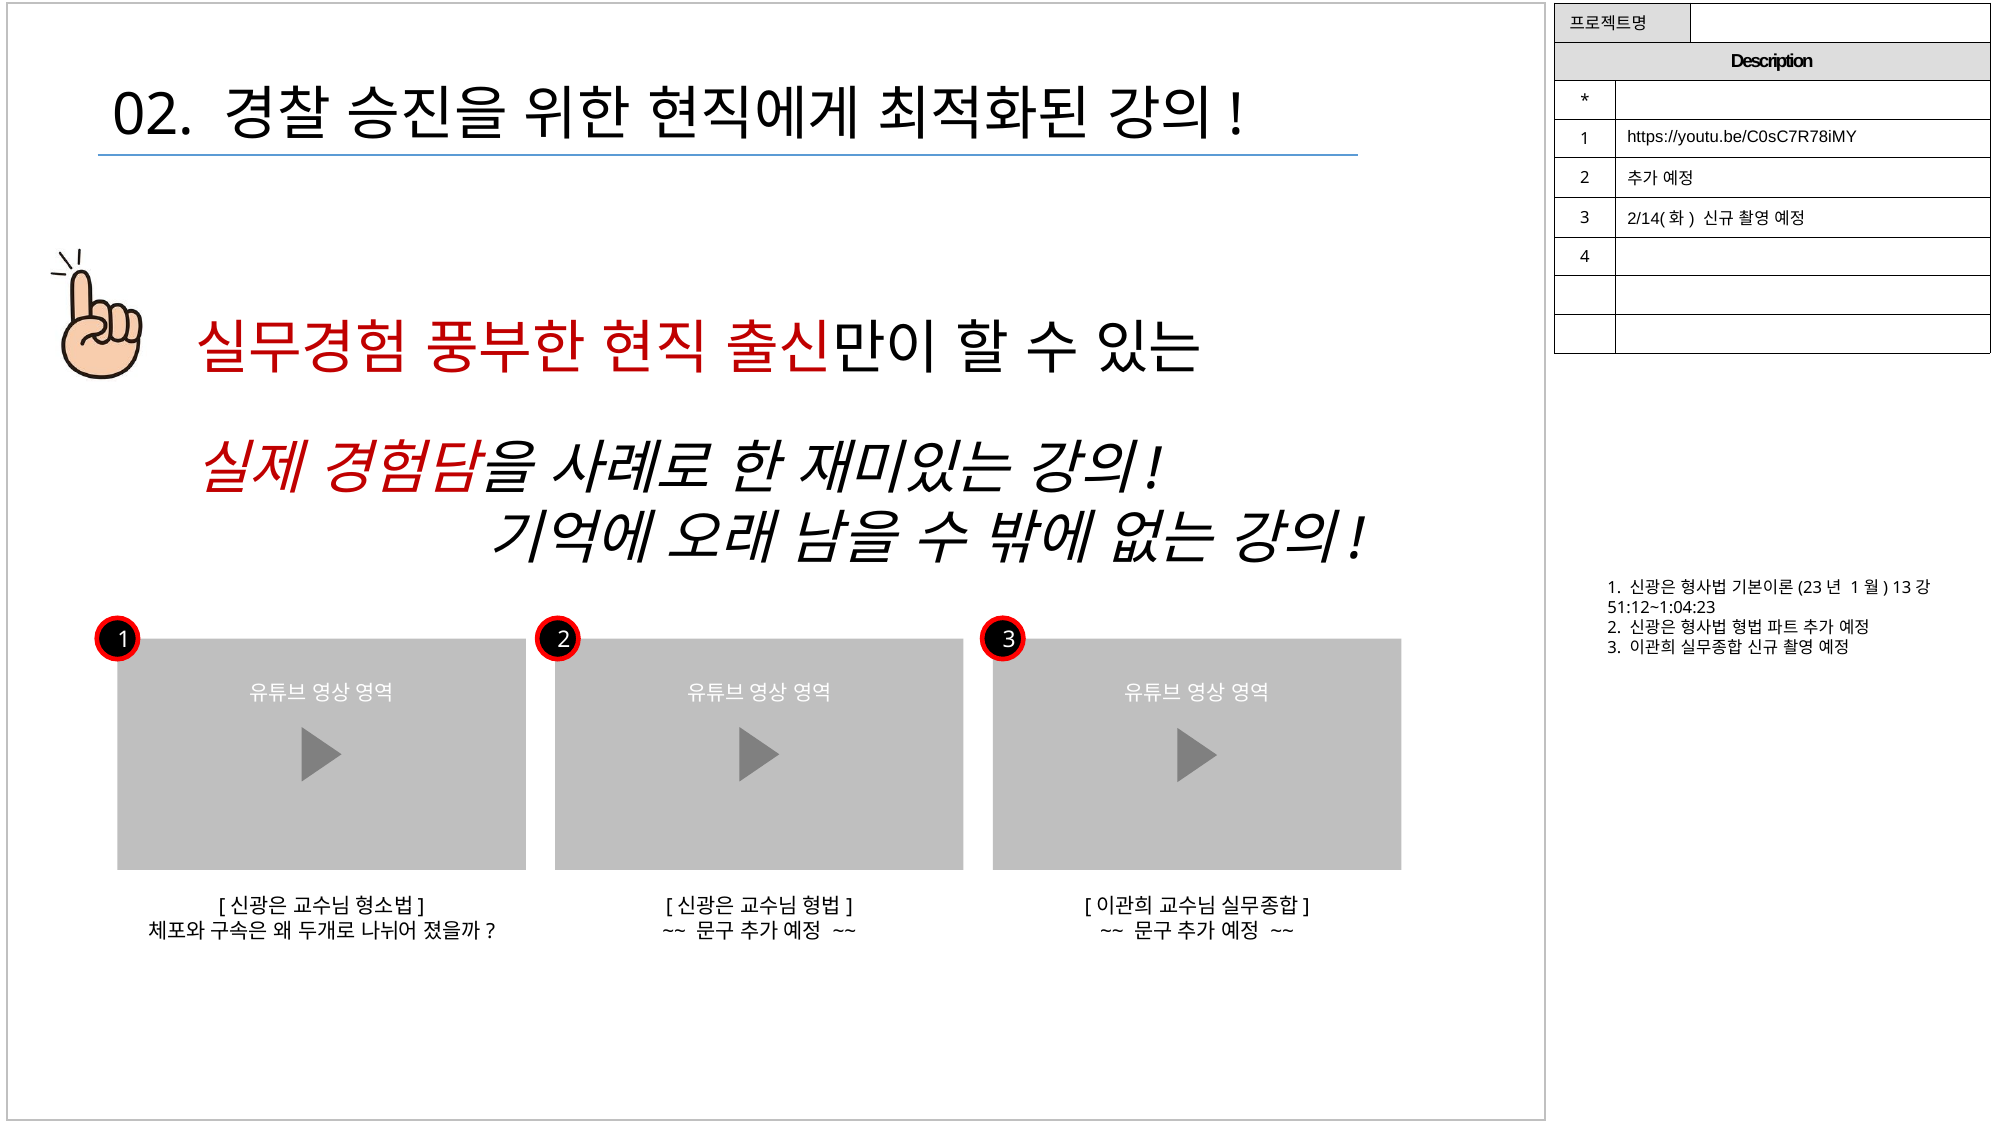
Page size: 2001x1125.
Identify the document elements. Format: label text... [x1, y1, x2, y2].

text_box 유튜브 영상 영역 [992, 638, 1402, 871]
table_cell [1616, 315, 1990, 353]
table_cell 1 [1555, 120, 1615, 157]
table_header [1691, 4, 1990, 42]
text_box 1. 신광은 형사법 기본이론(23년 1월) 13강 51:12~1:04:23 2. 신광은 형사법 형법 파트 추가 예정 3. 이관희 실무종합 신규 촬영 예정 [1592, 569, 2000, 665]
table_header 프로젝트명 [1555, 4, 1690, 42]
text_box [1176, 725, 1219, 785]
text_box [신광은 교수님 형소법] 체포와 구속은 왜 두개로 나뉘어 졌을까? [119, 885, 524, 951]
table_cell 2/14(화) 신규 촬영 예정 [1616, 198, 1990, 237]
text_box [신광은 교수님 형법] ~~ 문구 추가 예정 ~~ [592, 885, 927, 951]
text_box 02. 경찰 승진을 위한 현직에게 최적화된 강의! [97, 69, 1354, 154]
table_cell * [1555, 81, 1615, 119]
text_box 2 [536, 616, 580, 661]
table_cell 2 [1555, 158, 1615, 197]
text_box 실무경험 풍부한 현직 출신만이 할 수 있는 실제 경험담을 사례로 한 재미있는 강의! 기억에 오래 남을 수 밖에 없는 강의! [117, 303, 1495, 578]
table_cell [1616, 81, 1990, 119]
text_box 3 [981, 616, 1025, 661]
table_cell https://youtu.be/C0sC7R78iMY [1616, 120, 1990, 157]
text_box [738, 725, 782, 784]
table_cell [1555, 276, 1615, 314]
text_box [300, 725, 344, 784]
text_box [이관희 교수님 실무종합] ~~ 문구 추가 예정 ~~ [1030, 885, 1365, 951]
table_cell 3 [1555, 198, 1615, 237]
table_cell [1616, 238, 1990, 275]
text_box 1 [95, 616, 140, 661]
table_cell 추가 예정 [1616, 158, 1990, 197]
table_cell Description [1555, 43, 1990, 80]
picture [38, 241, 147, 382]
text_box 유튜브 영상 영역 [554, 638, 965, 871]
table_cell 4 [1555, 238, 1615, 275]
table_cell [1555, 315, 1615, 353]
table_cell [1616, 276, 1990, 314]
text_box 유튜브 영상 영역 [116, 638, 527, 871]
